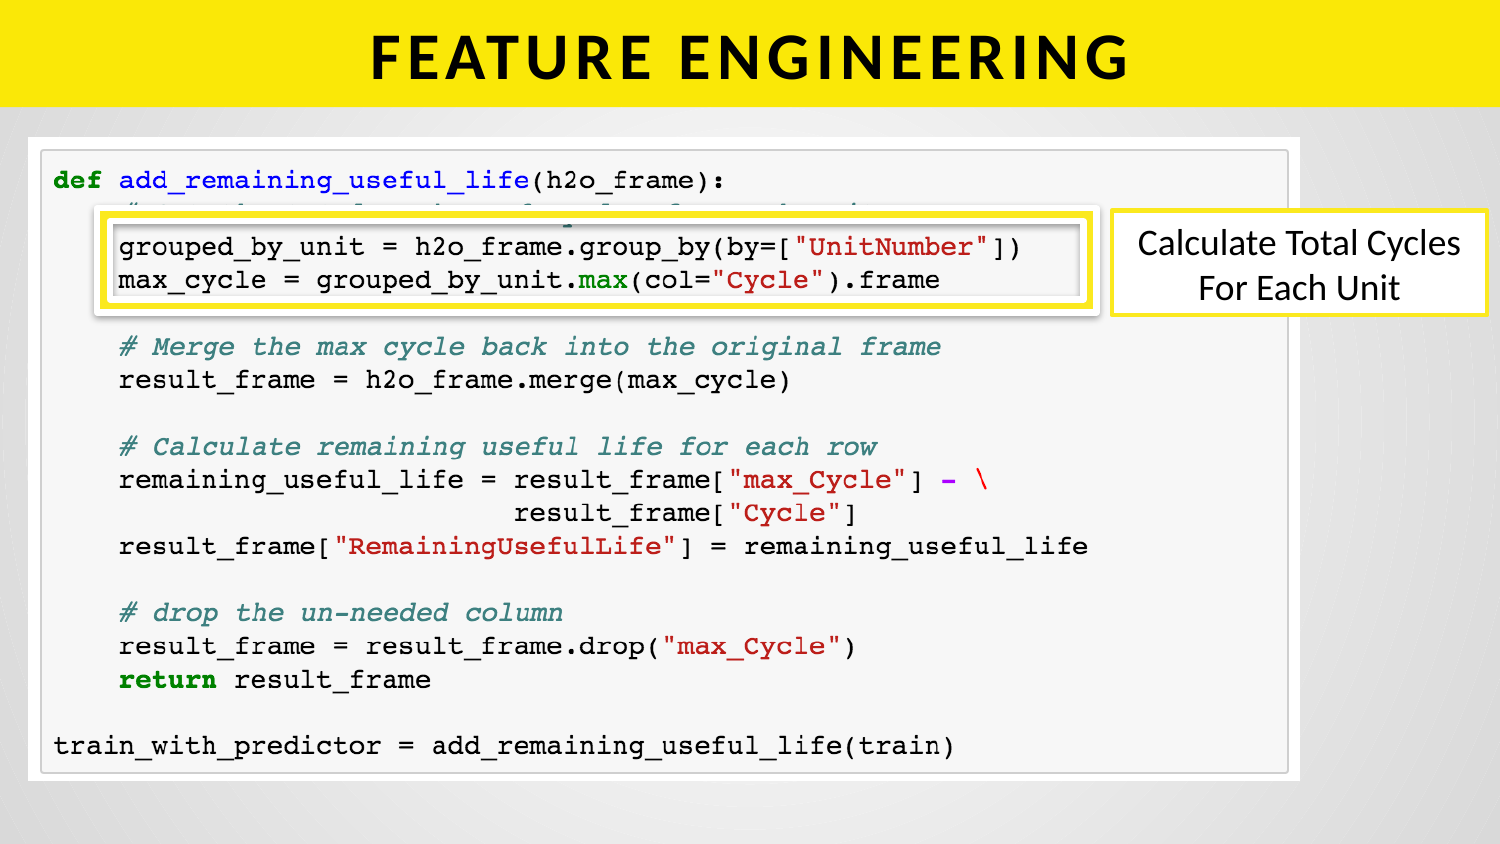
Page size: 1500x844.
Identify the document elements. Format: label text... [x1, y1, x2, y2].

picture [27, 136, 1300, 781]
title FEATURE ENGINEERING [75, 0, 1425, 108]
text_box Calculate Total Cycles For Each Unit [1304, 208, 1489, 317]
